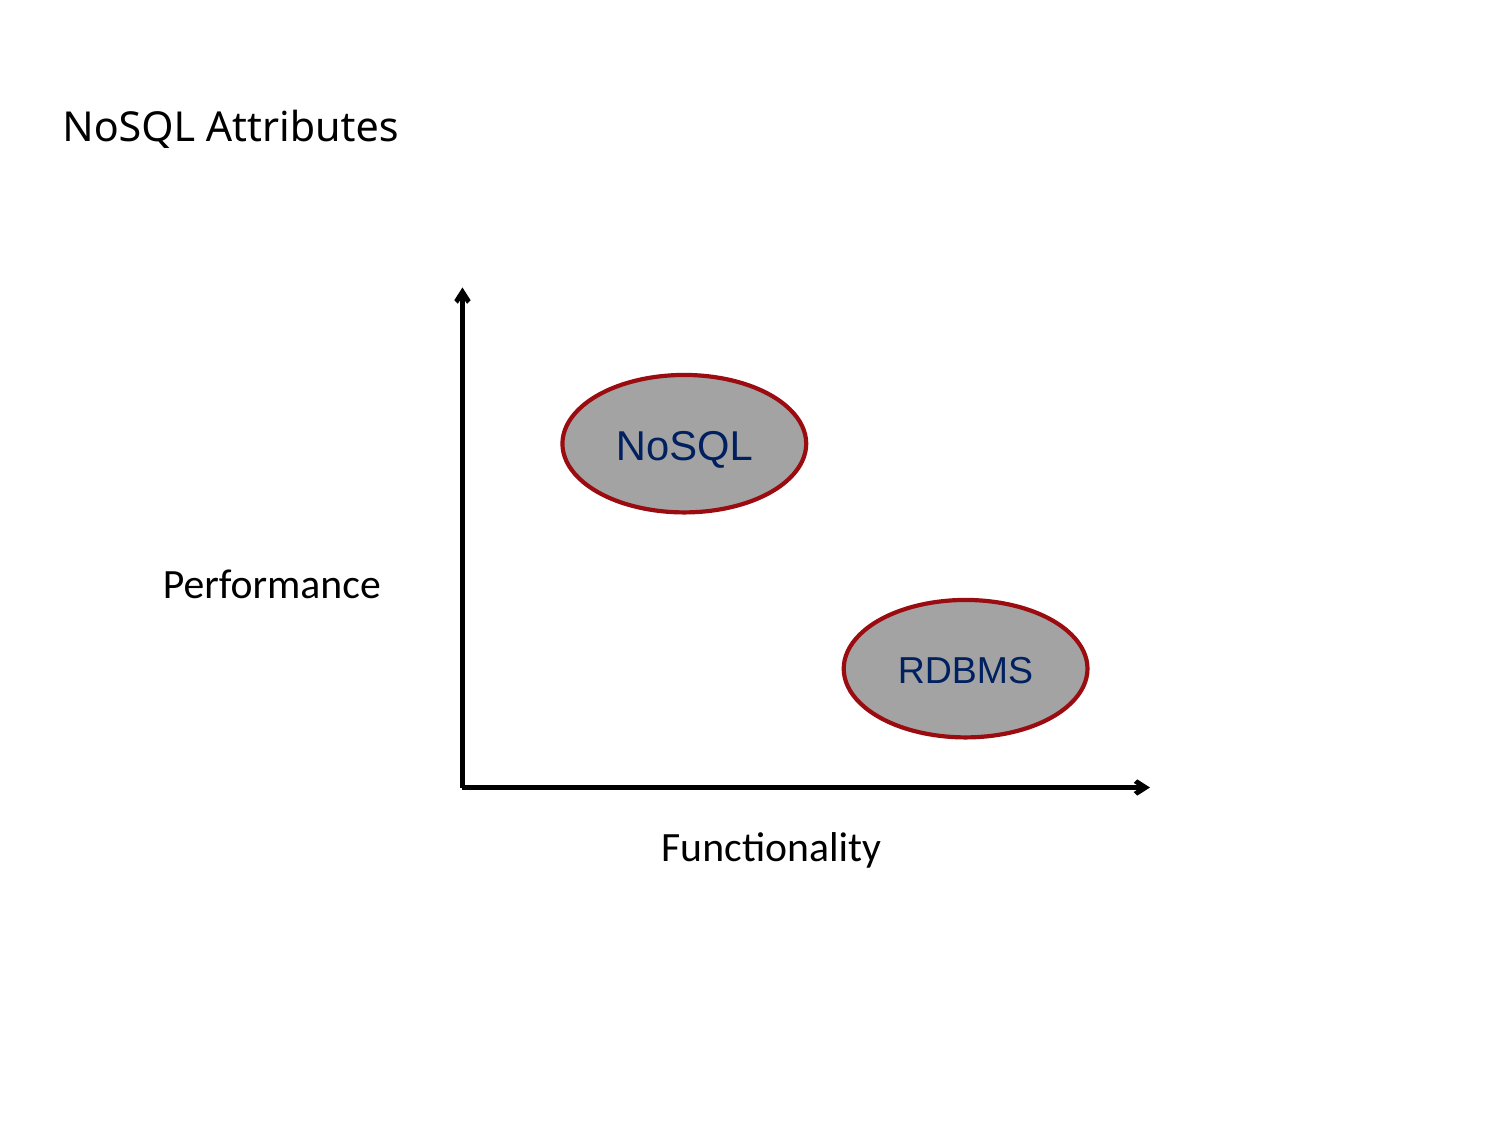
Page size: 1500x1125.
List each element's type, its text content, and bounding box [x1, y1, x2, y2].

text_box Performance [148, 549, 396, 615]
title NoSQL Attributes [62, 99, 1413, 200]
text_box RDBMS [841, 597, 1090, 740]
text_box NoSQL [560, 372, 809, 515]
text_box Functionality [646, 812, 897, 878]
list [75, 200, 1425, 1005]
